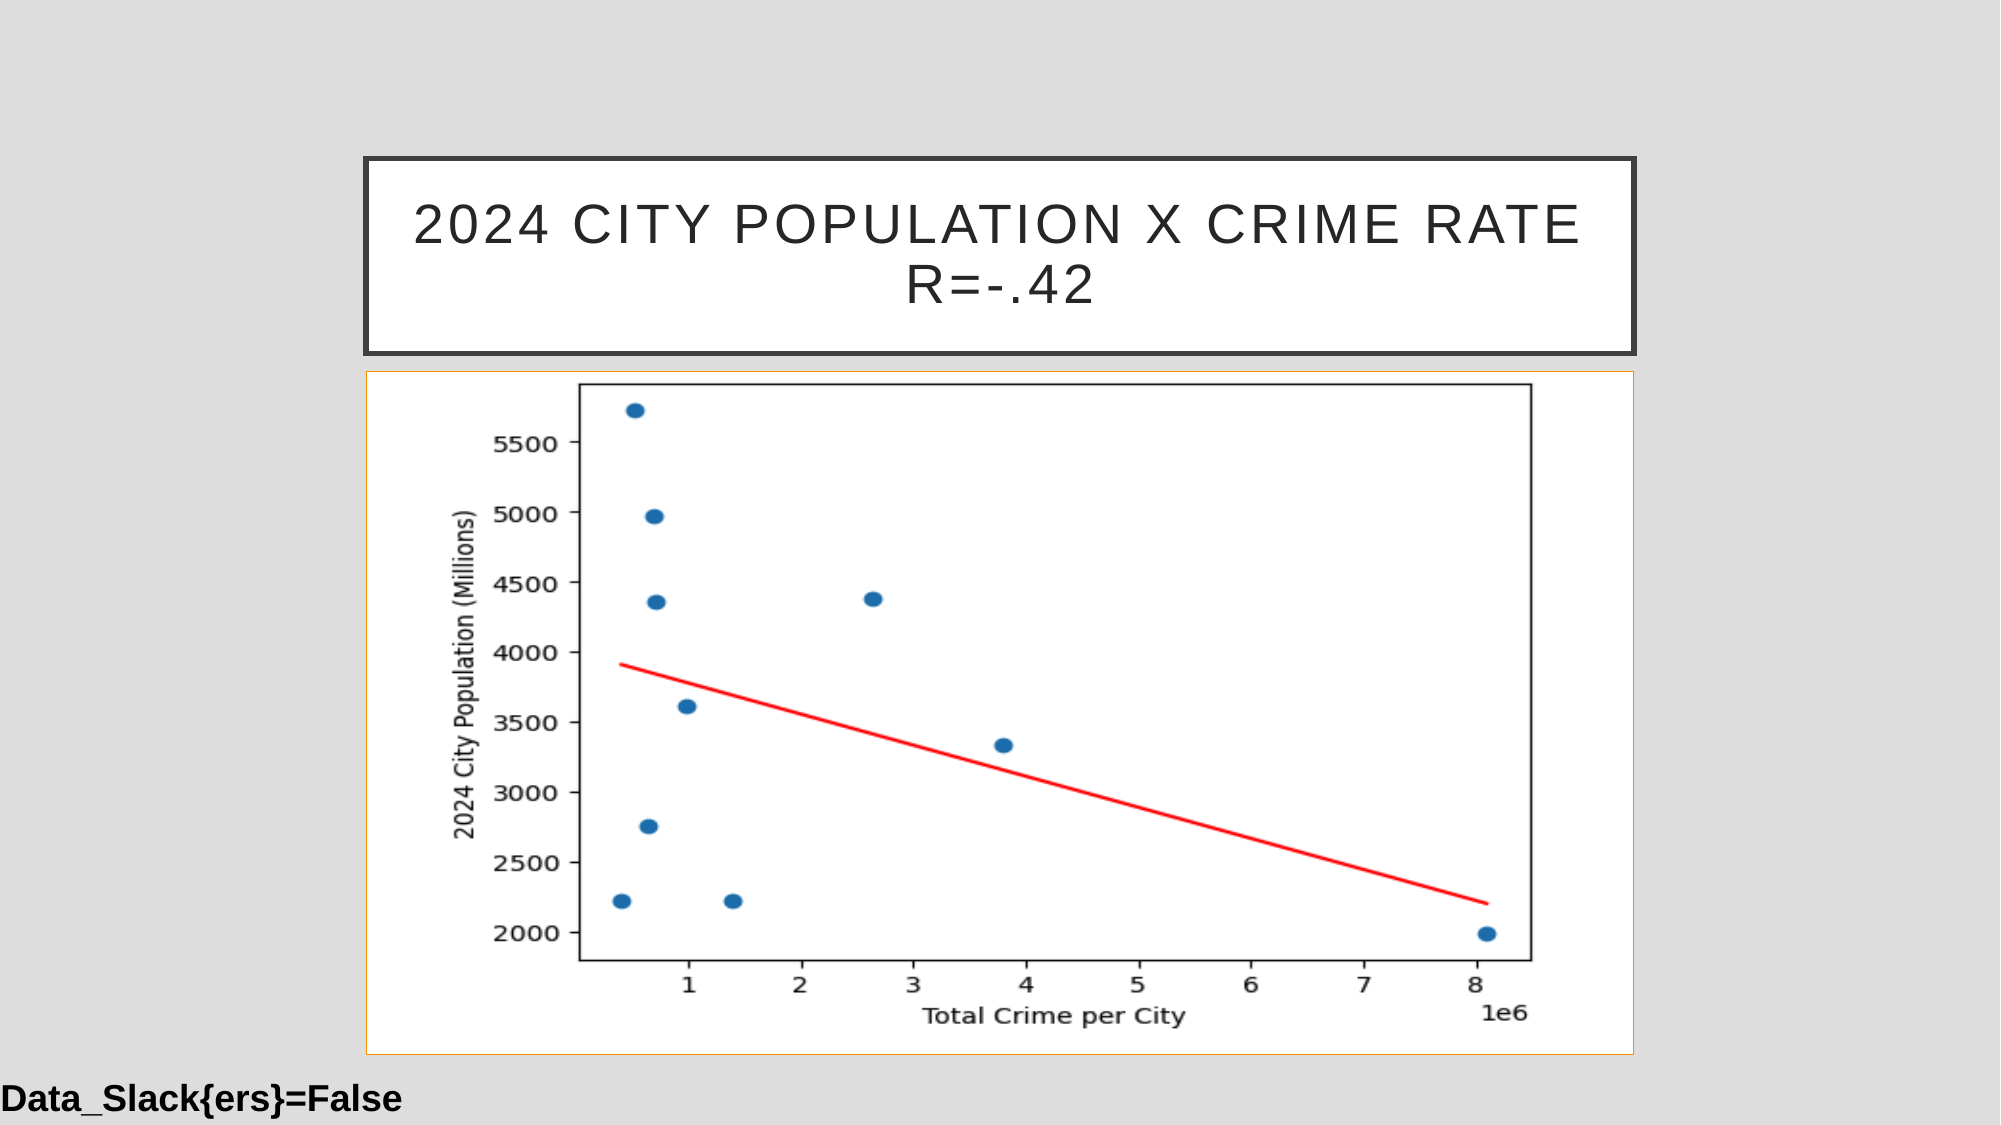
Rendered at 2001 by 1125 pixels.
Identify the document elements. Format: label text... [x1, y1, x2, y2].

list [365, 371, 1634, 1055]
title 2024 CITY Population X Crime Rate R=-.42 [363, 156, 1637, 356]
text_box Data_Slack{ers}=False [0, 1066, 986, 1125]
